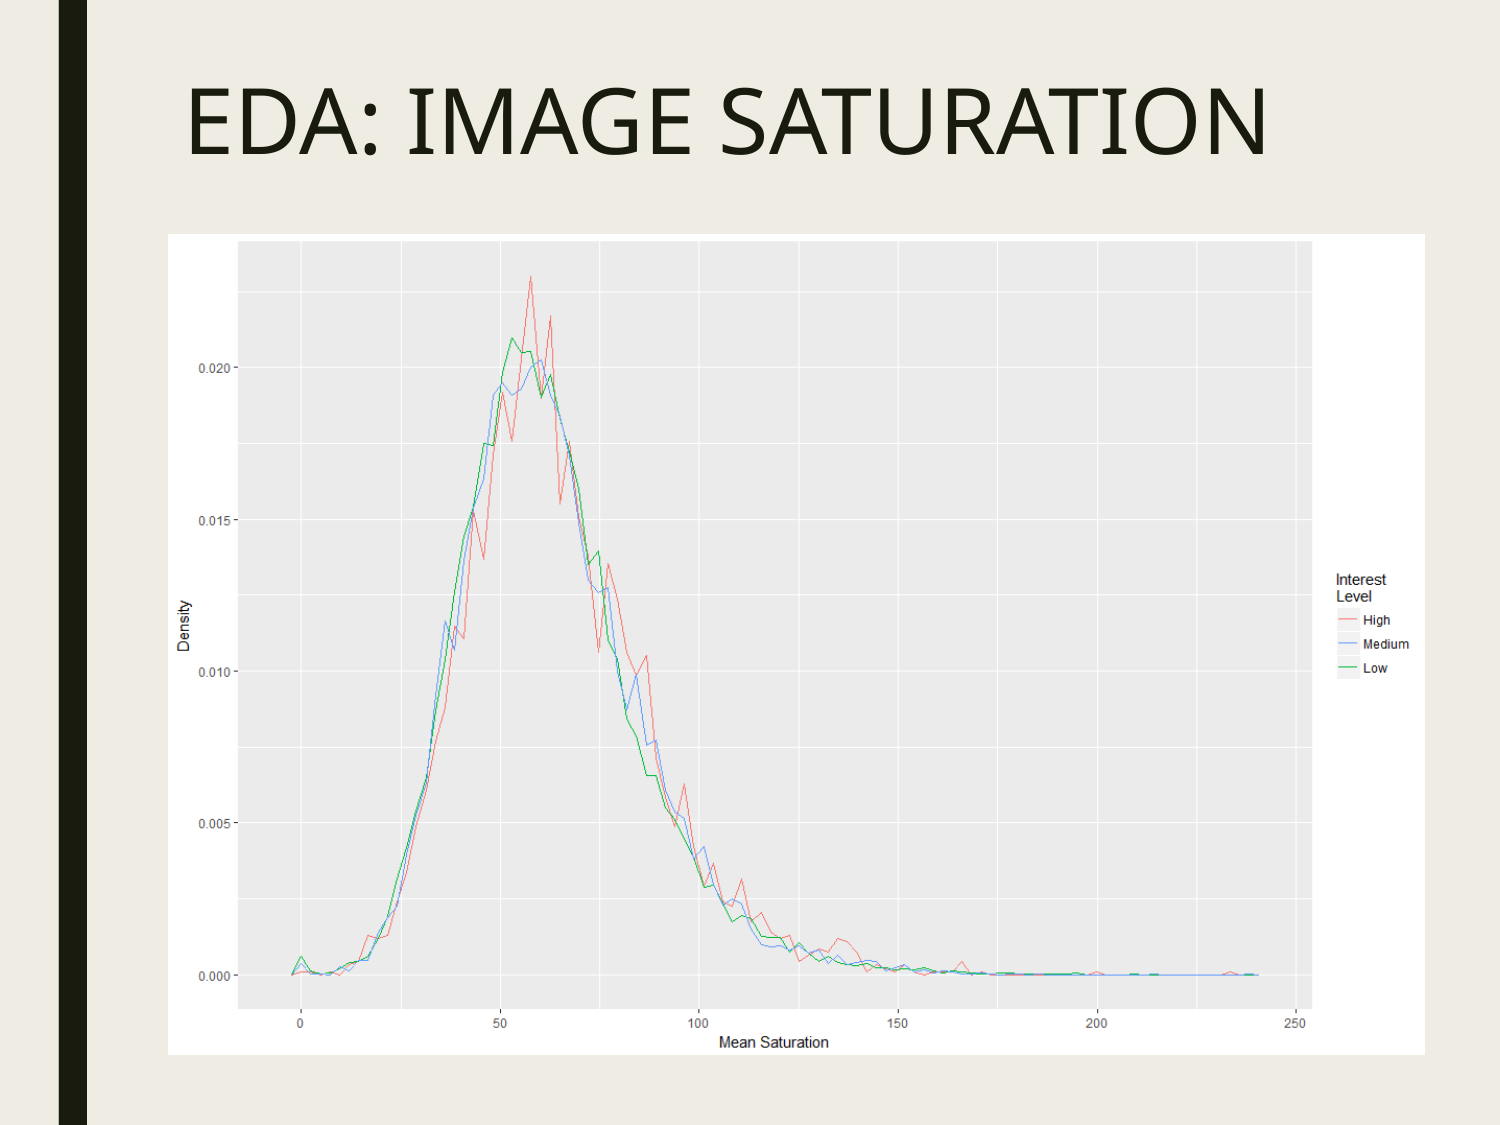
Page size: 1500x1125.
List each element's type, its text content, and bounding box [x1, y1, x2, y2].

picture [168, 234, 1425, 1055]
title EDA: IMAGE SATURATION [168, 68, 1351, 234]
